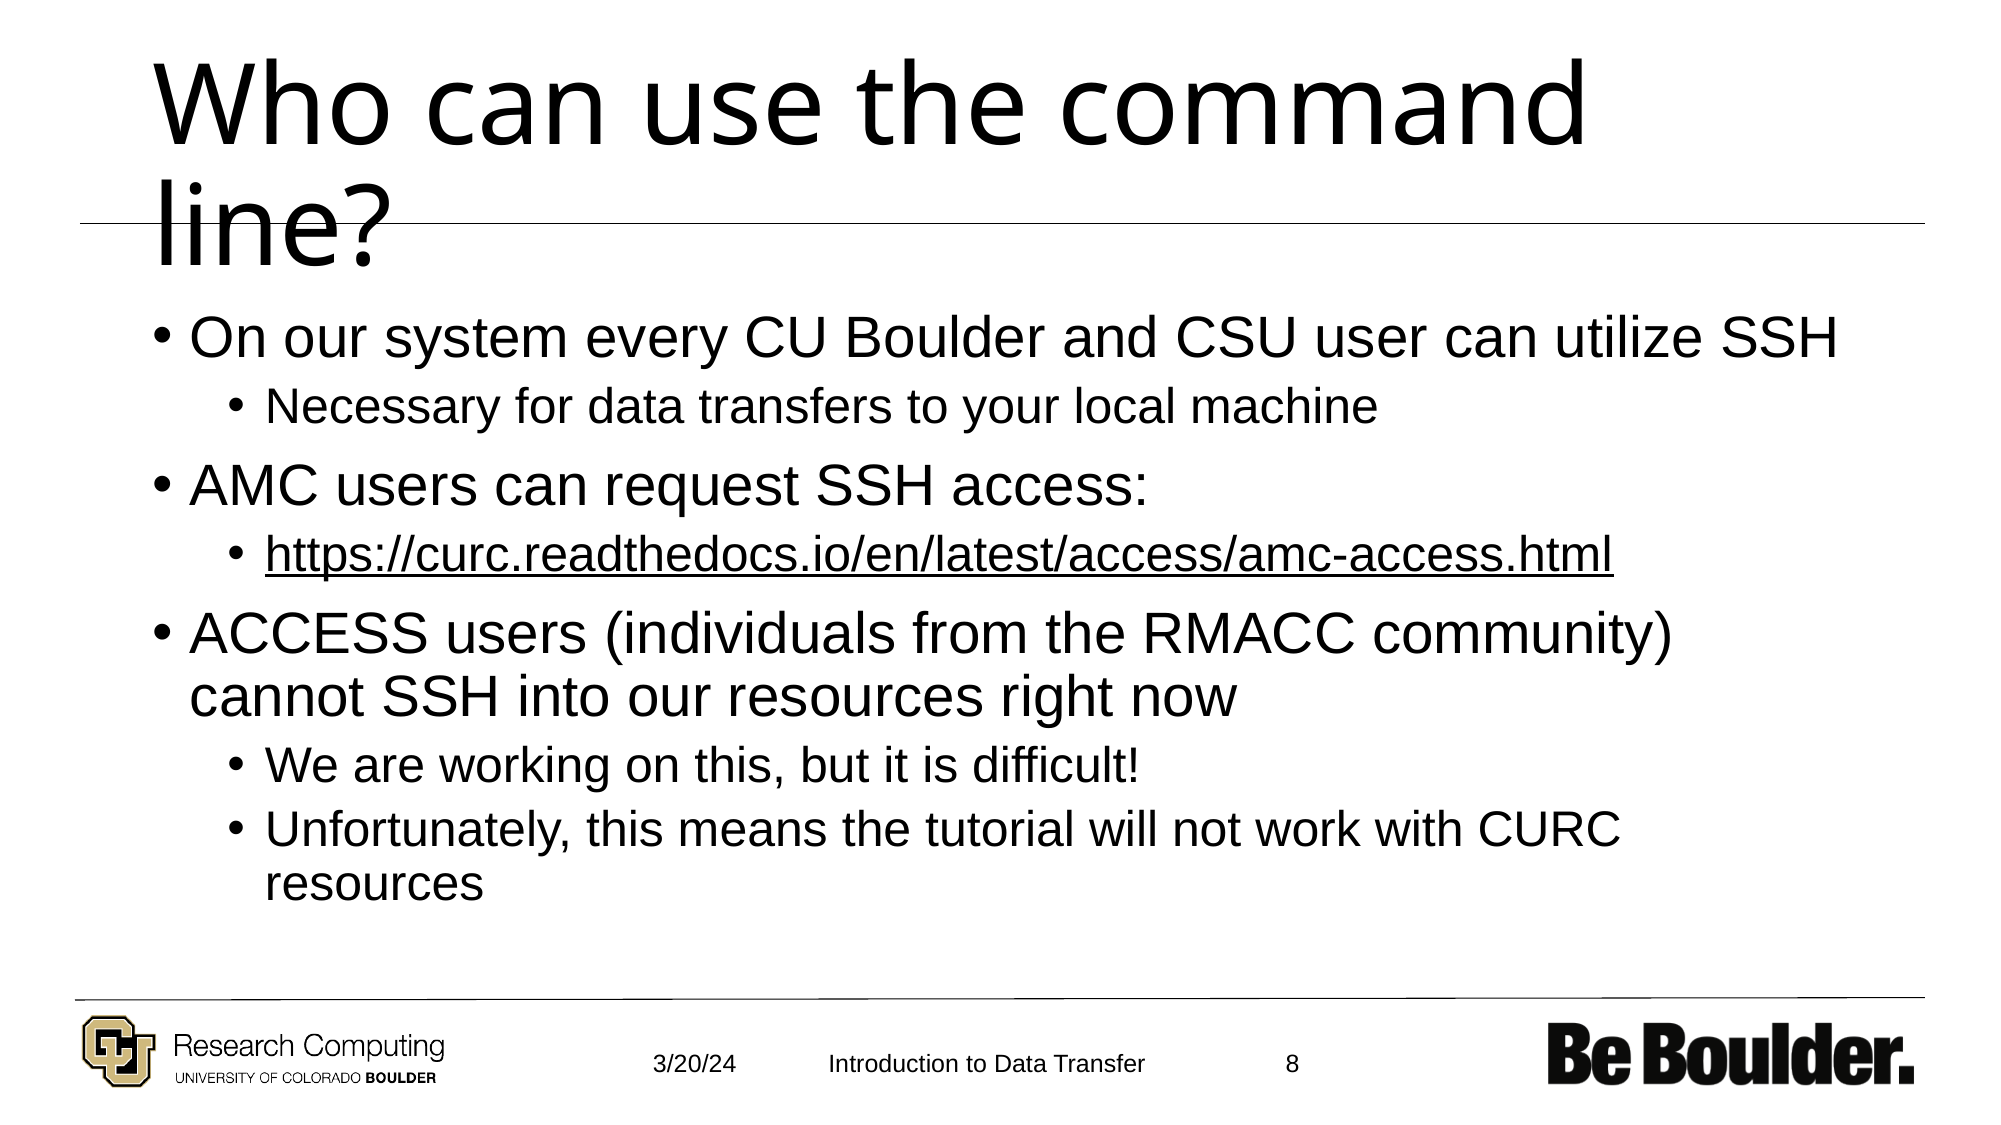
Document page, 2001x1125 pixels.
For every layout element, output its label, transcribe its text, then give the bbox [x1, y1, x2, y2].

picture [1524, 1015, 1938, 1088]
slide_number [637, 1032, 772, 1093]
slide_number 8 [1202, 1032, 1315, 1093]
picture [81, 1015, 444, 1088]
footer Introduction to Data Transfer [772, 1032, 1202, 1093]
title Who can use the command line? [137, 59, 1863, 278]
list On our system every CU Boulder and CSU user can utilize SSH Necessary for data transfers to your local machine AMC users can request SSH access: https://curc.readthedocs.io/en/latest/access/amc-access.html ACCESS users (individuals from the RMACC community) cannot SSH into our resources right now We are working on this, but it is difficult! Unfortunately, this means the tutorial will not work with CURC resources [137, 299, 1863, 983]
